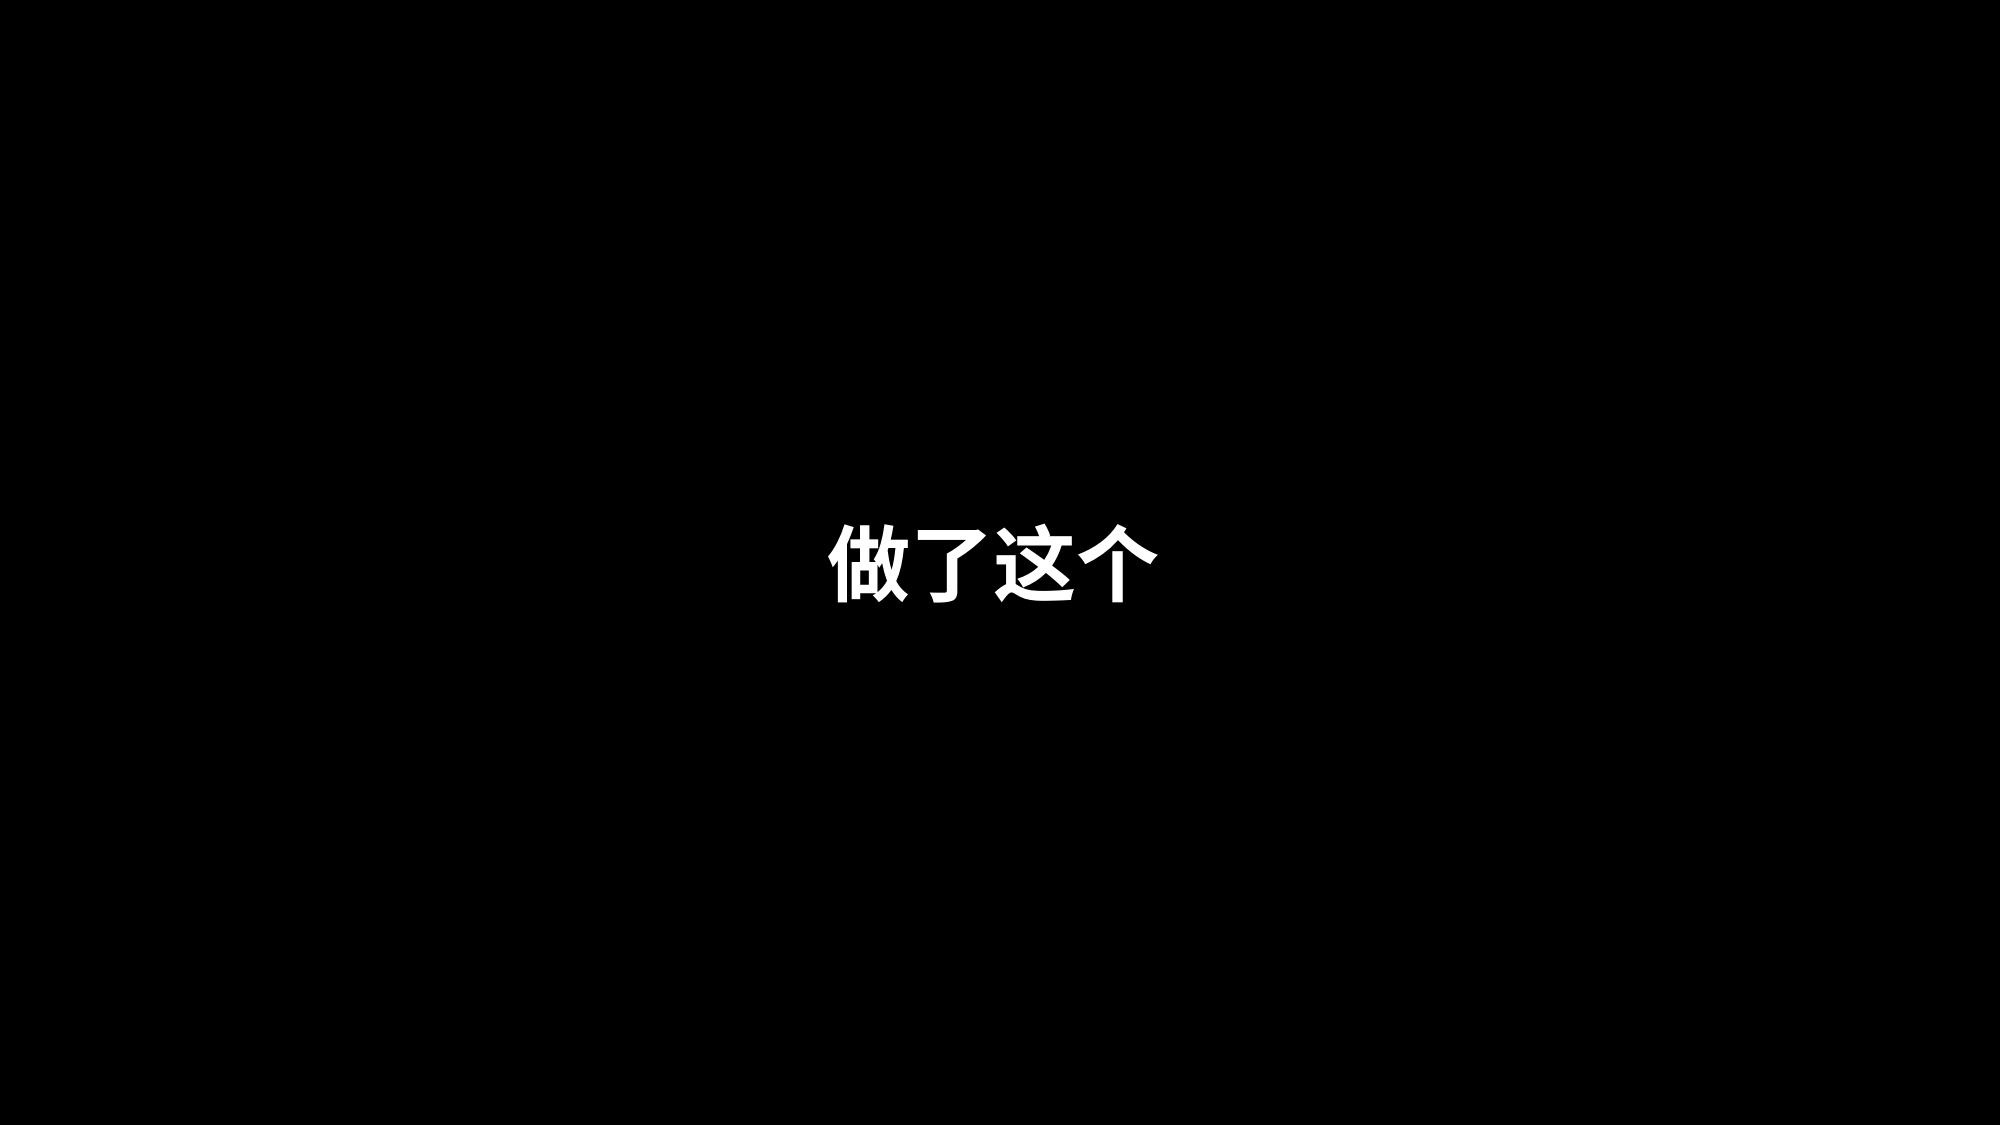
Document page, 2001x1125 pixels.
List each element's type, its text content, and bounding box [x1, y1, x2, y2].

text_box 做了这个 [812, 504, 1188, 620]
